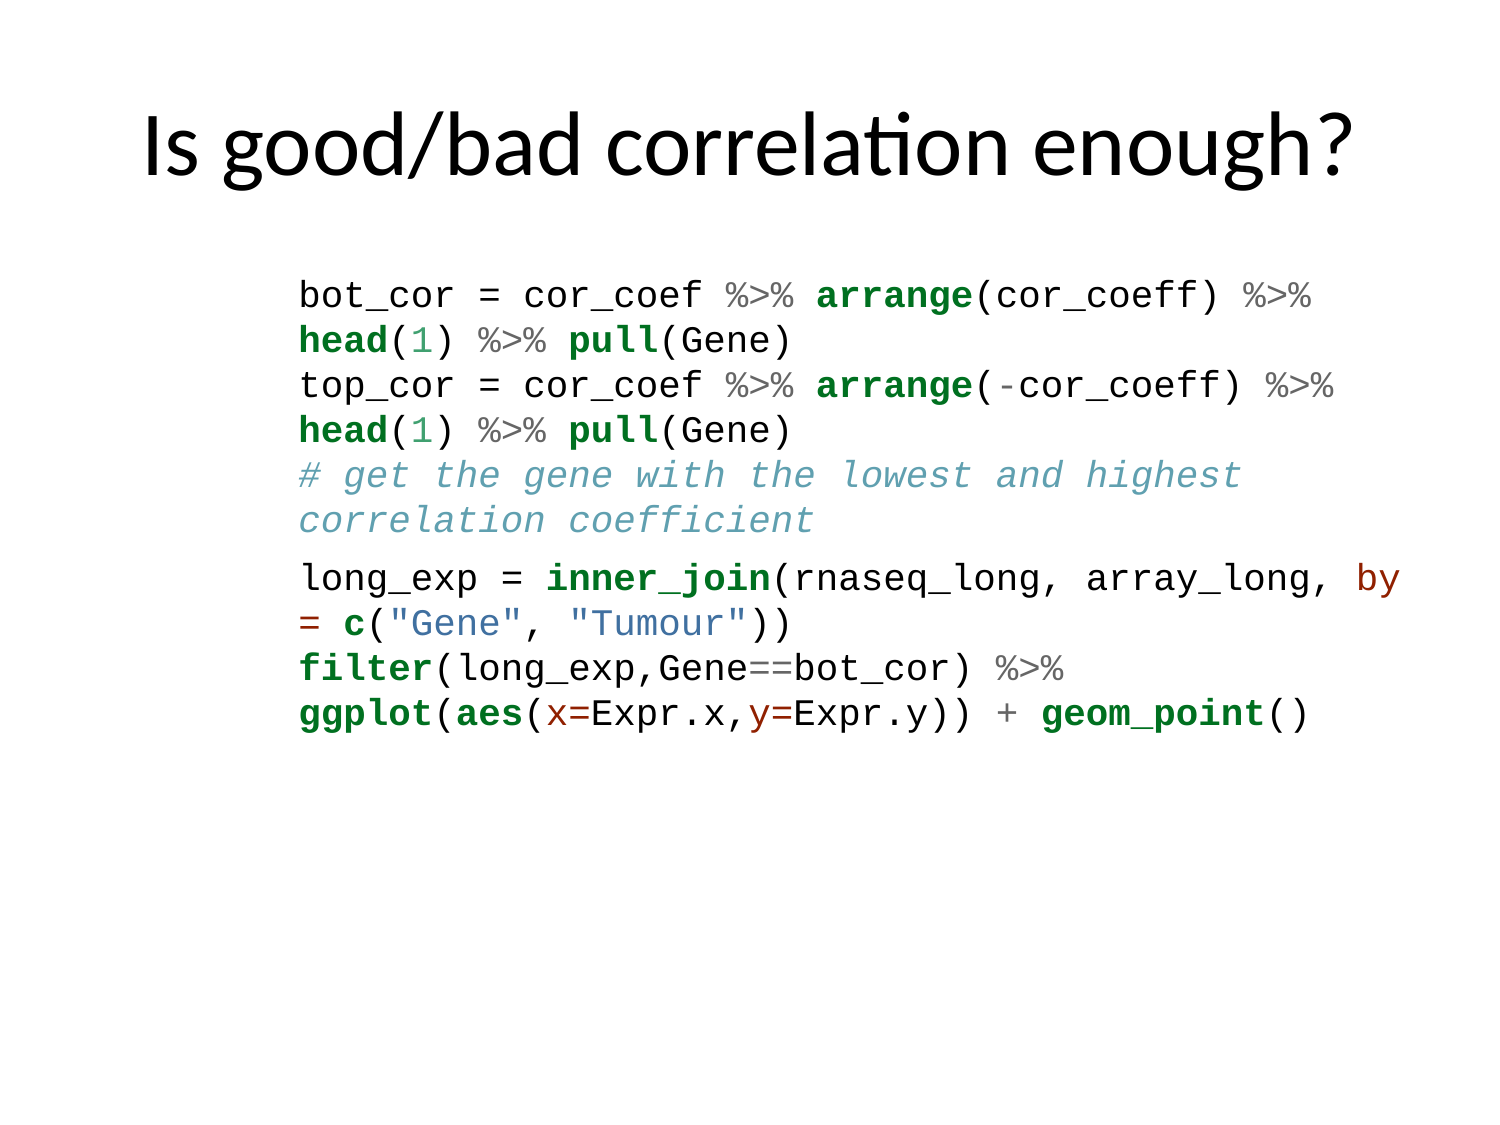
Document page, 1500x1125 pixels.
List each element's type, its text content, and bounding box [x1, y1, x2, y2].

list bot_cor = cor_coef %>% arrange(cor_coeff) %>% head(1) %>% pull(Gene) top_cor = cor_coef %>% arrange(-cor_coeff) %>% head(1) %>% pull(Gene) # get the gene with the lowest and highest correlation coefficient long_exp = inner_join(rnaseq_long, array_long, by = c("Gene", "Tumour")) filter(long_exp,Gene==bot_cor) %>% ggplot(aes(x=Expr.x,y=Expr.y)) + geom_point() [75, 262, 1425, 1005]
title Is good/bad correlation enough? [75, 45, 1425, 233]
